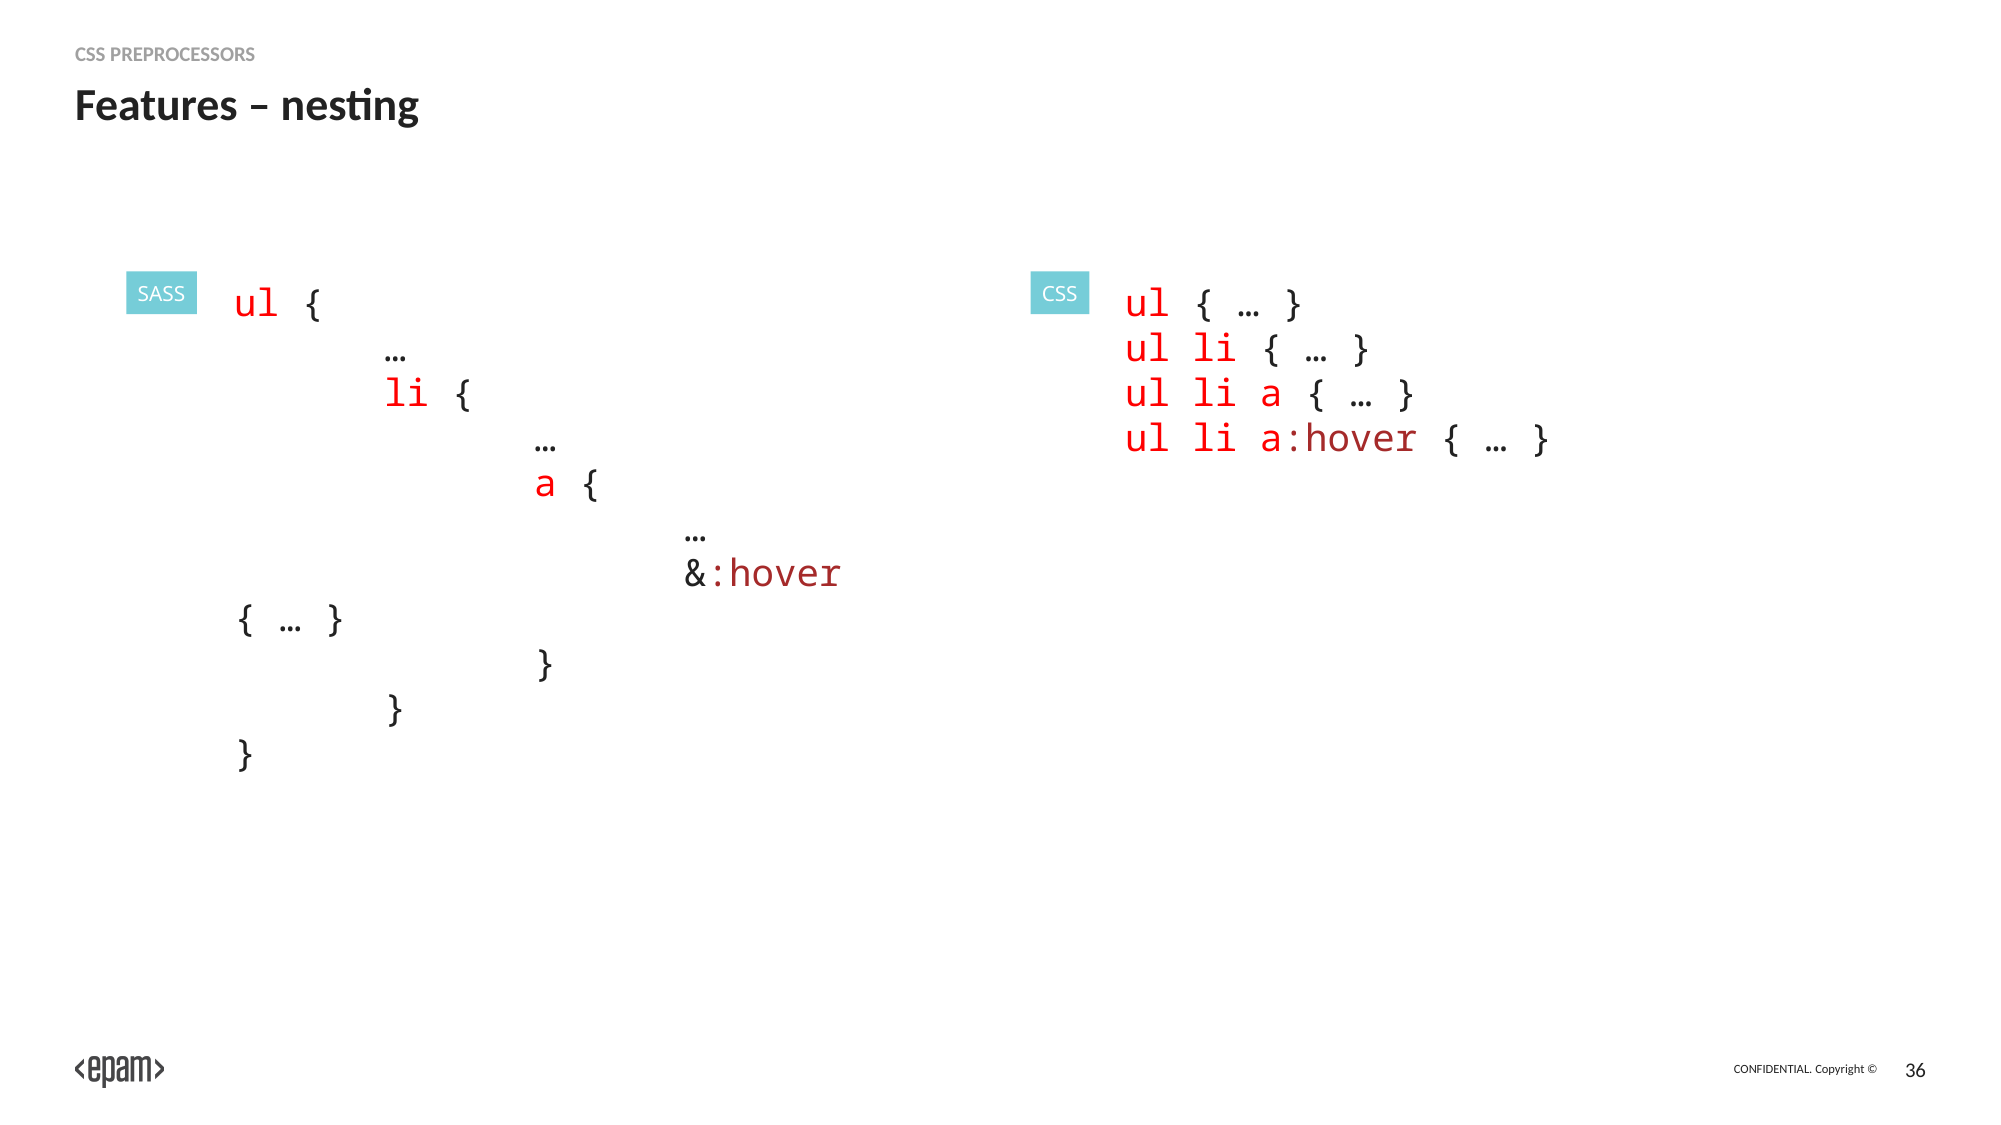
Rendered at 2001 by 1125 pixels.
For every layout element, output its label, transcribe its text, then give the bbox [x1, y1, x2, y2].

title Features – nesting [75, 75, 1925, 150]
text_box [1025, 271, 1791, 469]
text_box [119, 271, 980, 741]
list CSS preprocessors [75, 37, 668, 75]
picture [75, 1056, 164, 1088]
